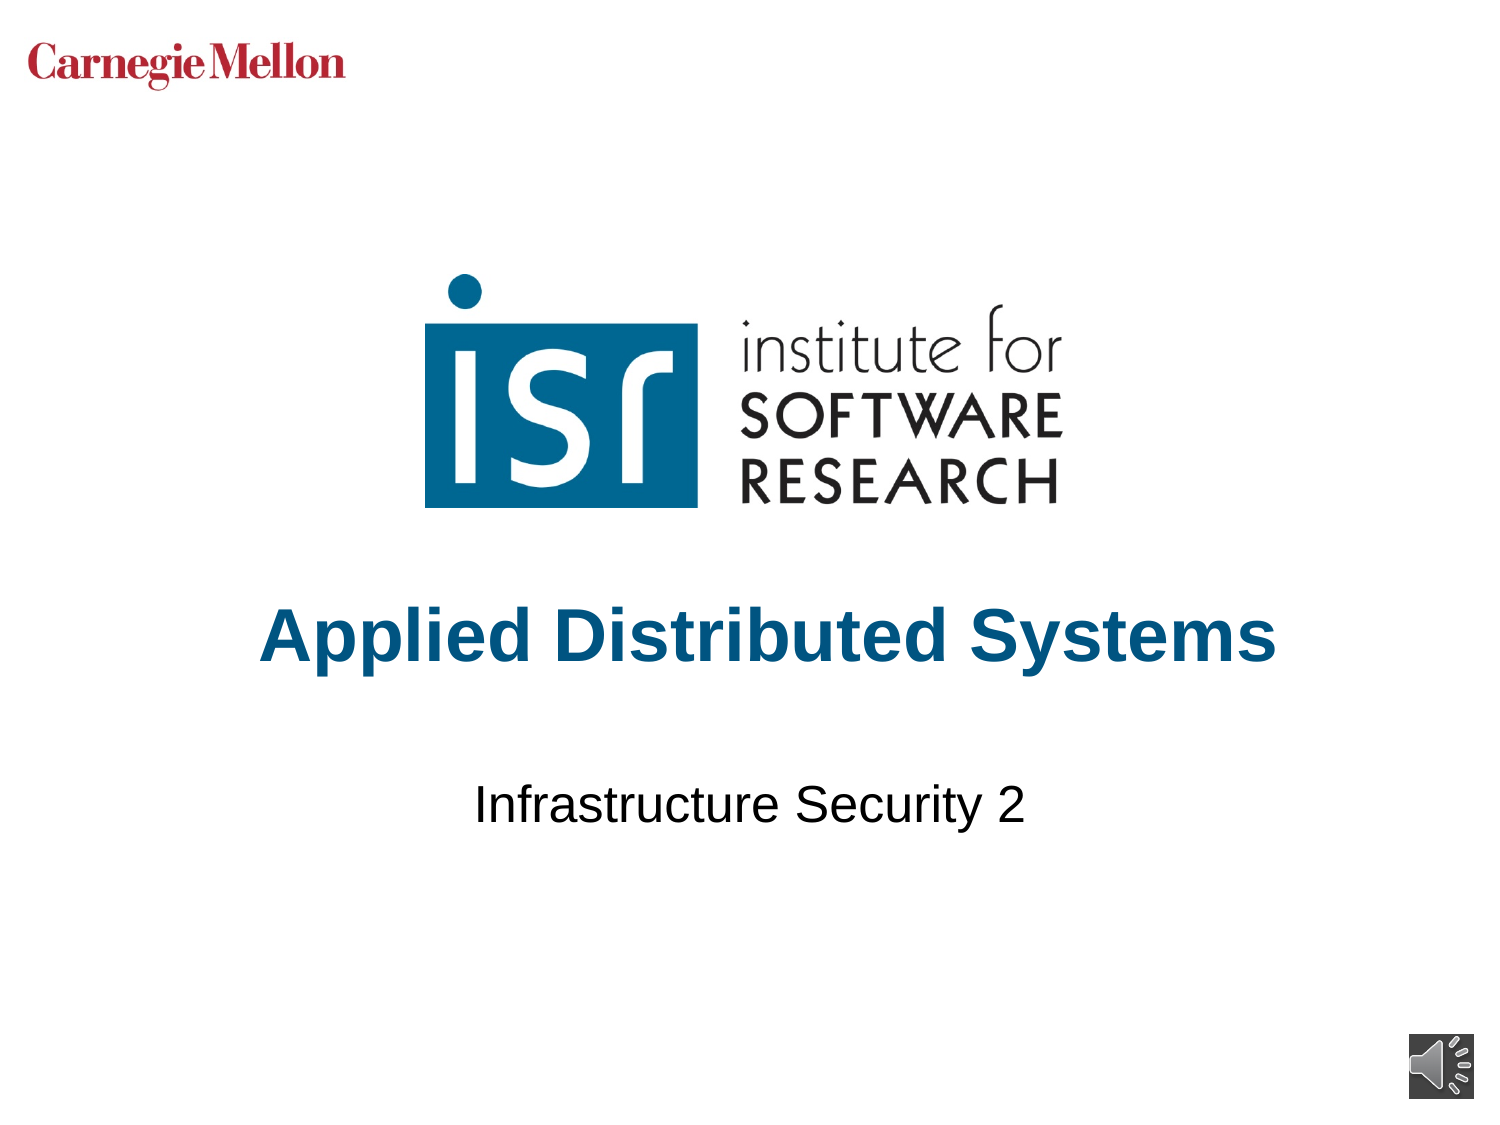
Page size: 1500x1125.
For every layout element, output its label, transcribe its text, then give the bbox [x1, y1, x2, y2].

picture [456, 351, 475, 483]
picture [509, 349, 590, 487]
picture [425, 274, 1063, 508]
picture [1408, 1033, 1476, 1101]
subtitle Infrastructure Security 2 [225, 762, 1275, 850]
title Applied Distributed Systems [87, 562, 1450, 700]
picture [24, 37, 349, 92]
picture [622, 351, 673, 483]
